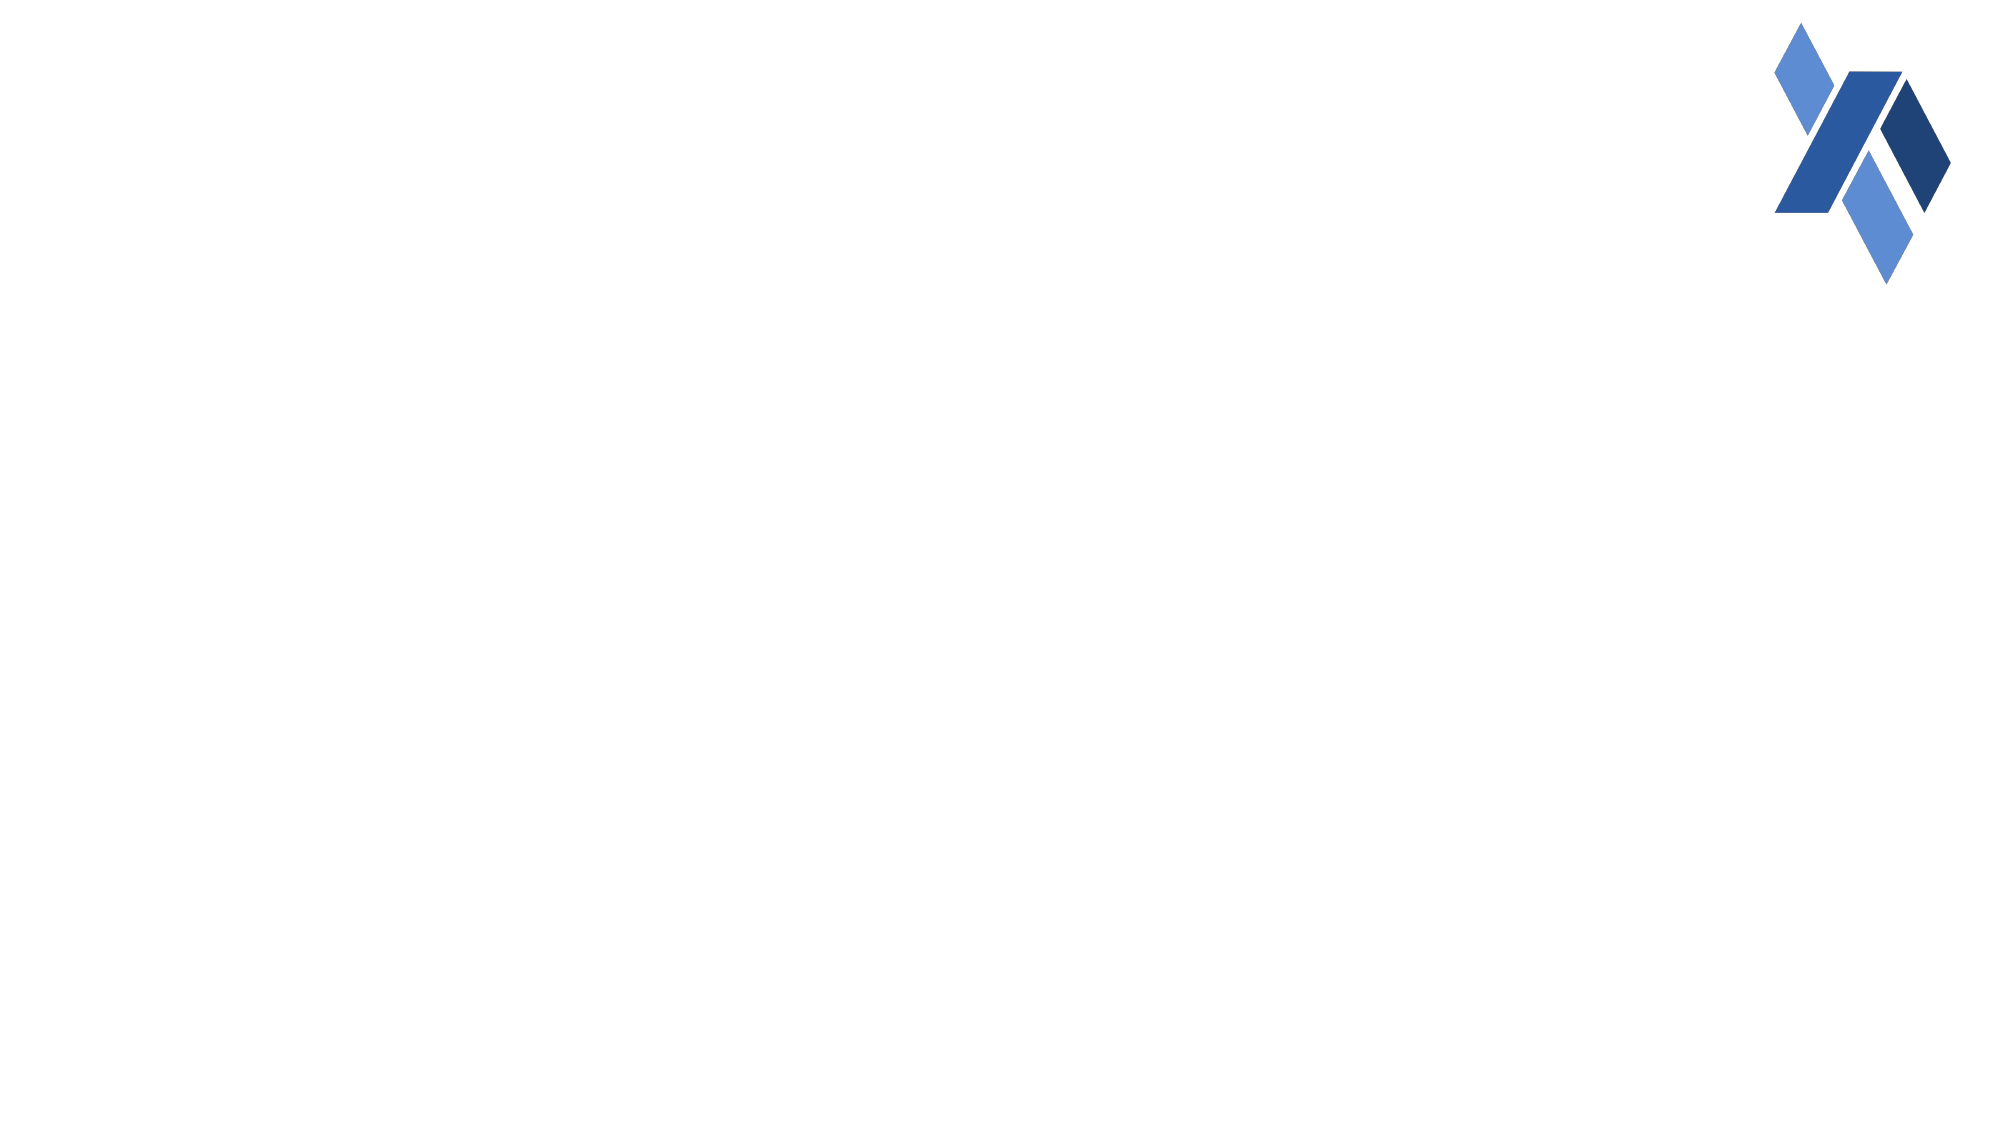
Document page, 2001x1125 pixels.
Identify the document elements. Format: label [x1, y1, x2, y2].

picture [1774, 22, 1951, 285]
